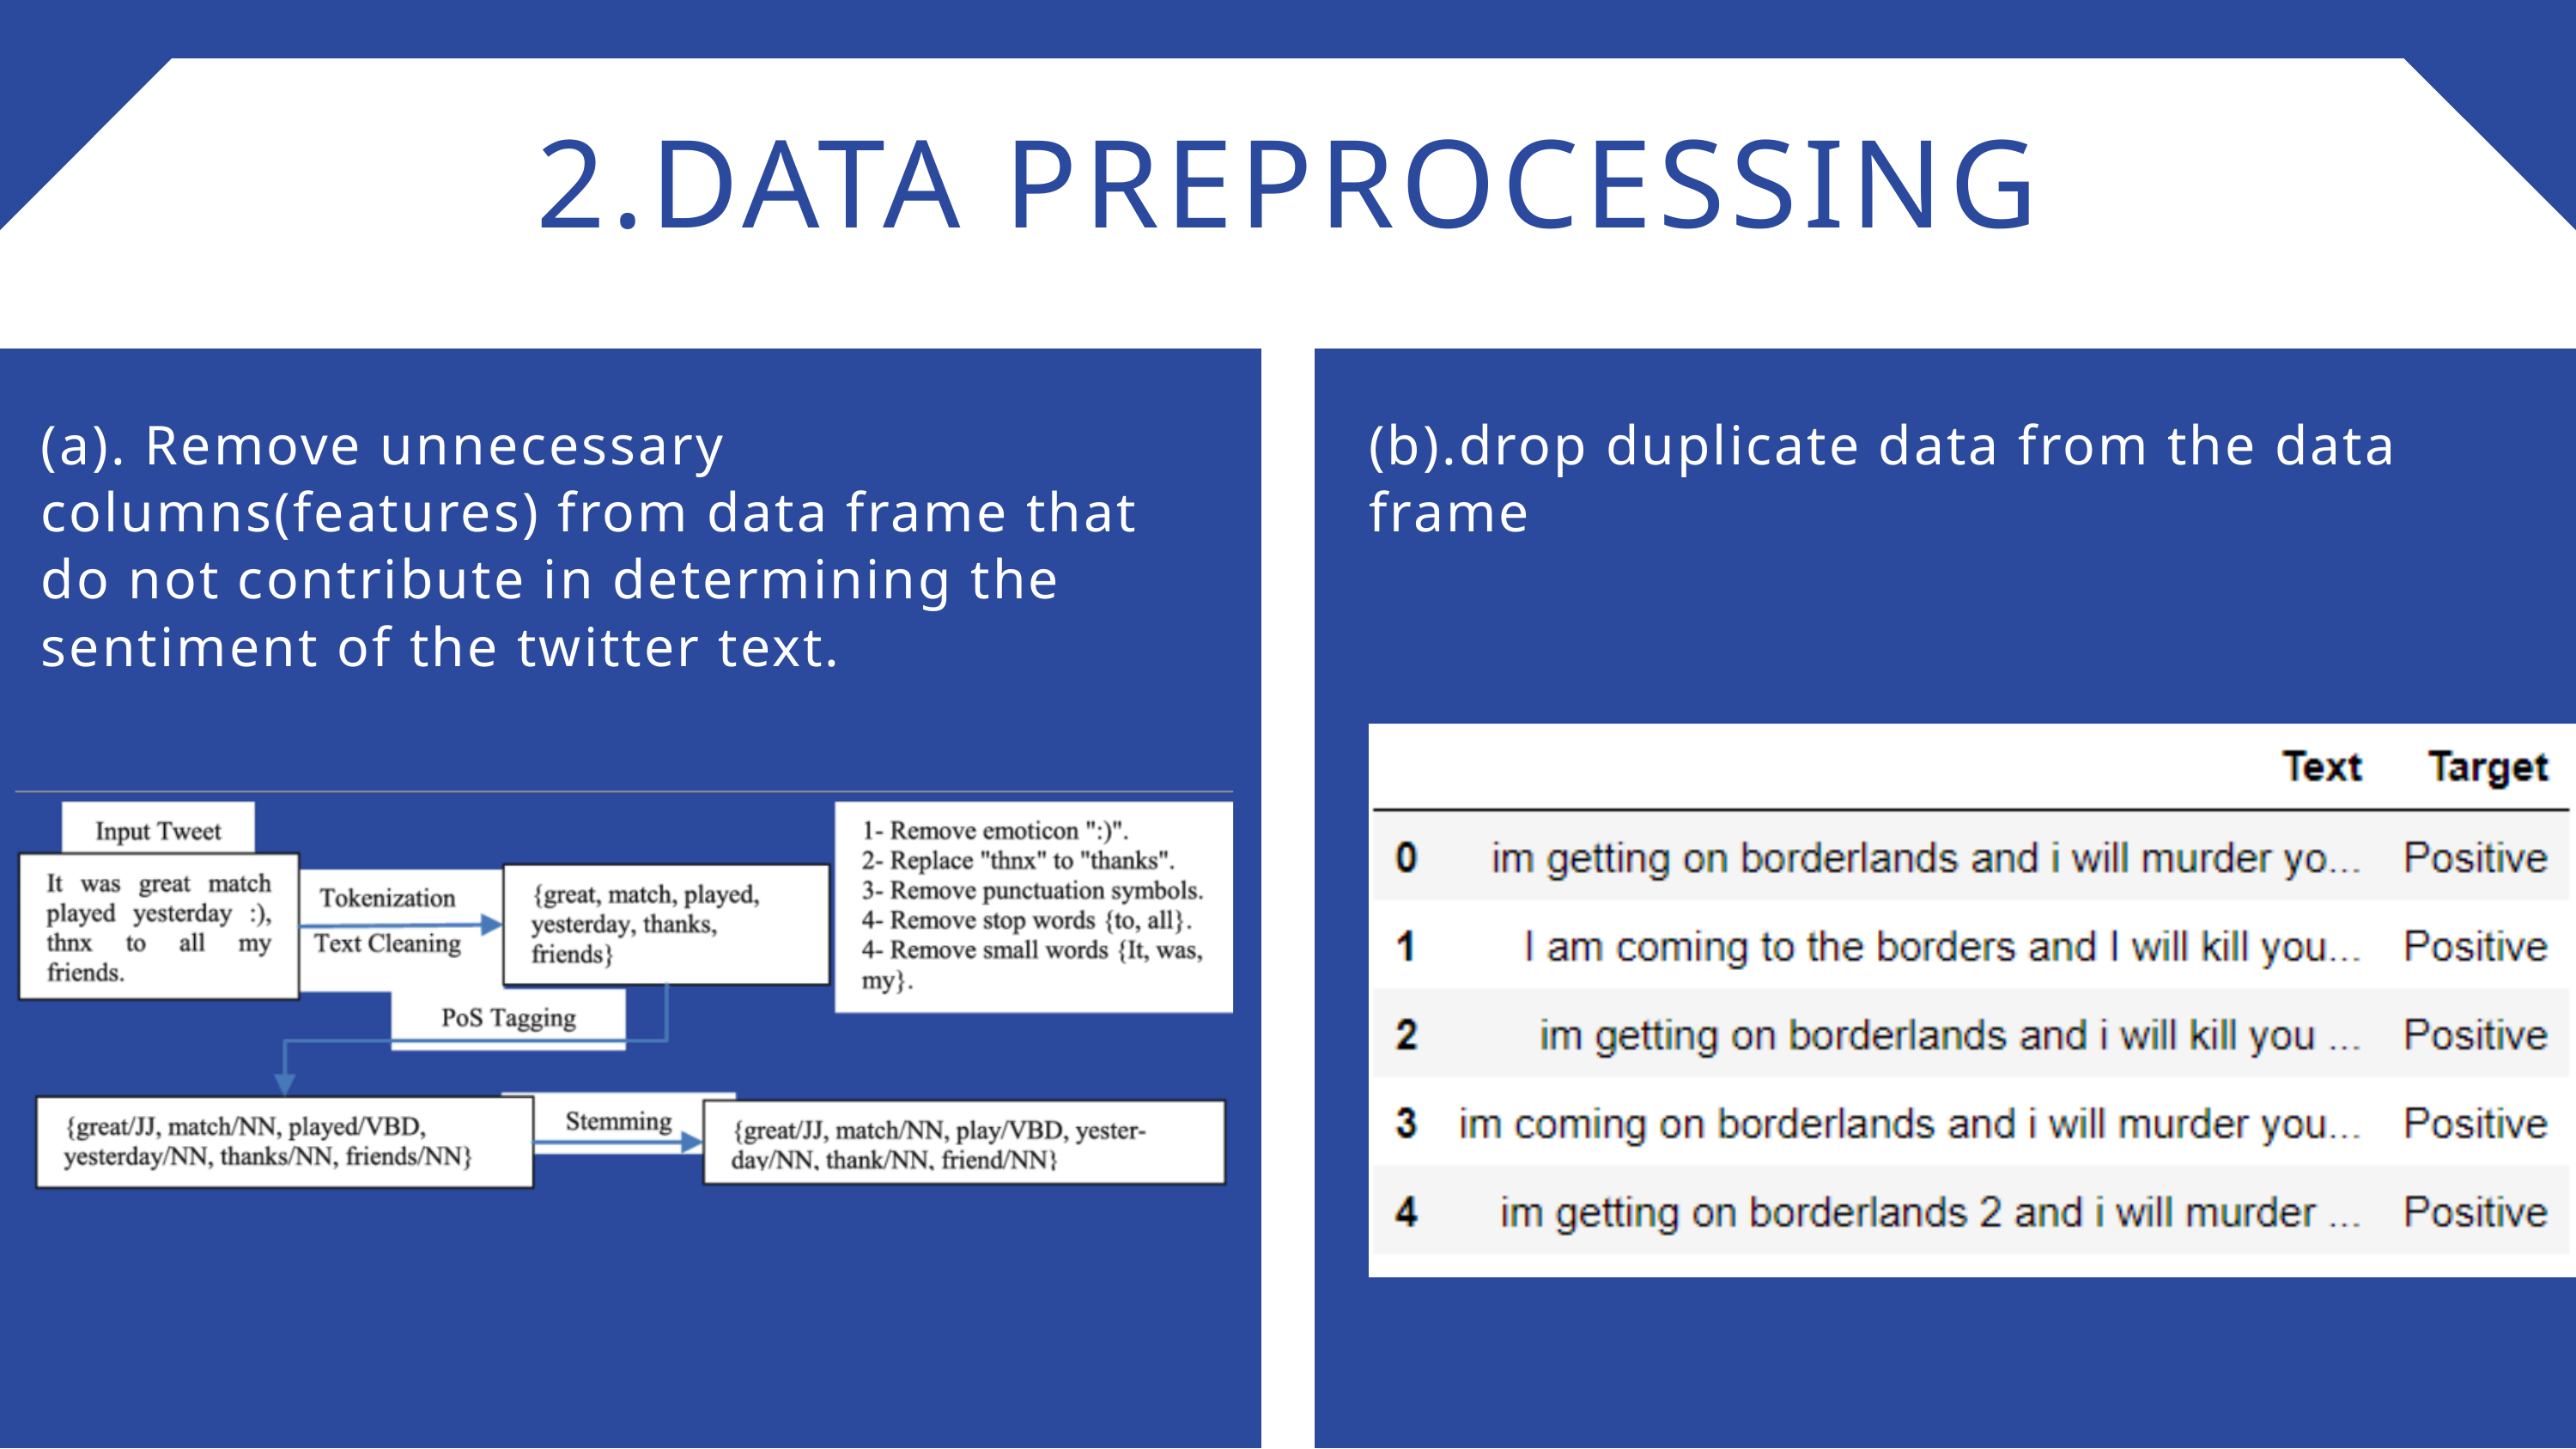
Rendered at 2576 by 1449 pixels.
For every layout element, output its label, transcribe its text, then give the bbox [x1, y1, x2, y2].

text_box 2.DATA PREPROCESSING [208, 124, 2368, 253]
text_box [2345, 0, 2576, 231]
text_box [0, 348, 1261, 1449]
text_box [1314, 348, 2576, 1449]
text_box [0, 0, 231, 231]
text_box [232, 0, 2343, 59]
